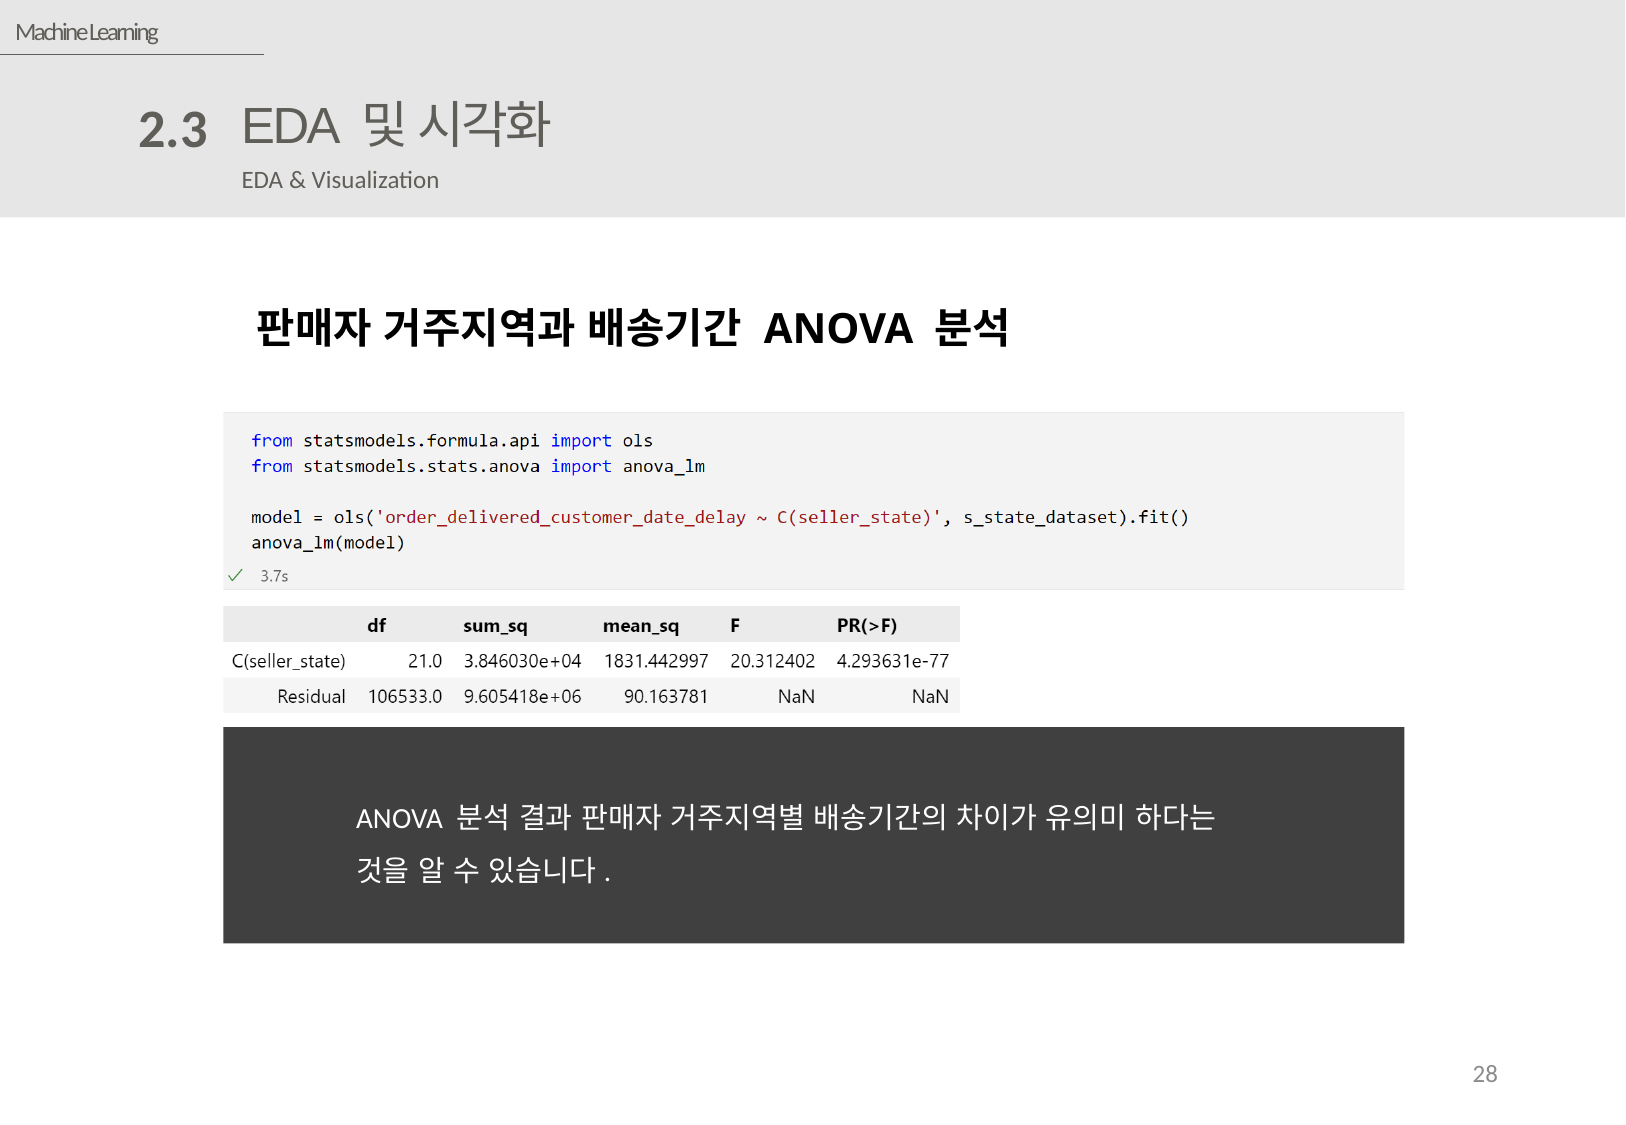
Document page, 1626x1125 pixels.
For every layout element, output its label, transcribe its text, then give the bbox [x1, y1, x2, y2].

text_box 판매자 거주지역과 배송기간 ANOVA 분석 [241, 294, 1027, 360]
text_box EDA & Visualization [226, 156, 456, 202]
text_box [0, 0, 1625, 219]
picture [223, 408, 1405, 718]
slide_number 28 [1147, 1042, 1514, 1103]
text_box Machine Learning [0, 7, 174, 53]
text_box 2.3 [123, 86, 223, 166]
text_box ANOVA 분석 결과 판매자 거주지역별 배송기간의 차이가 유의미 하다는 것을 알 수 있습니다. [341, 774, 1287, 895]
text_box EDA 및 시각화 [226, 85, 568, 161]
text_box [222, 726, 1405, 944]
